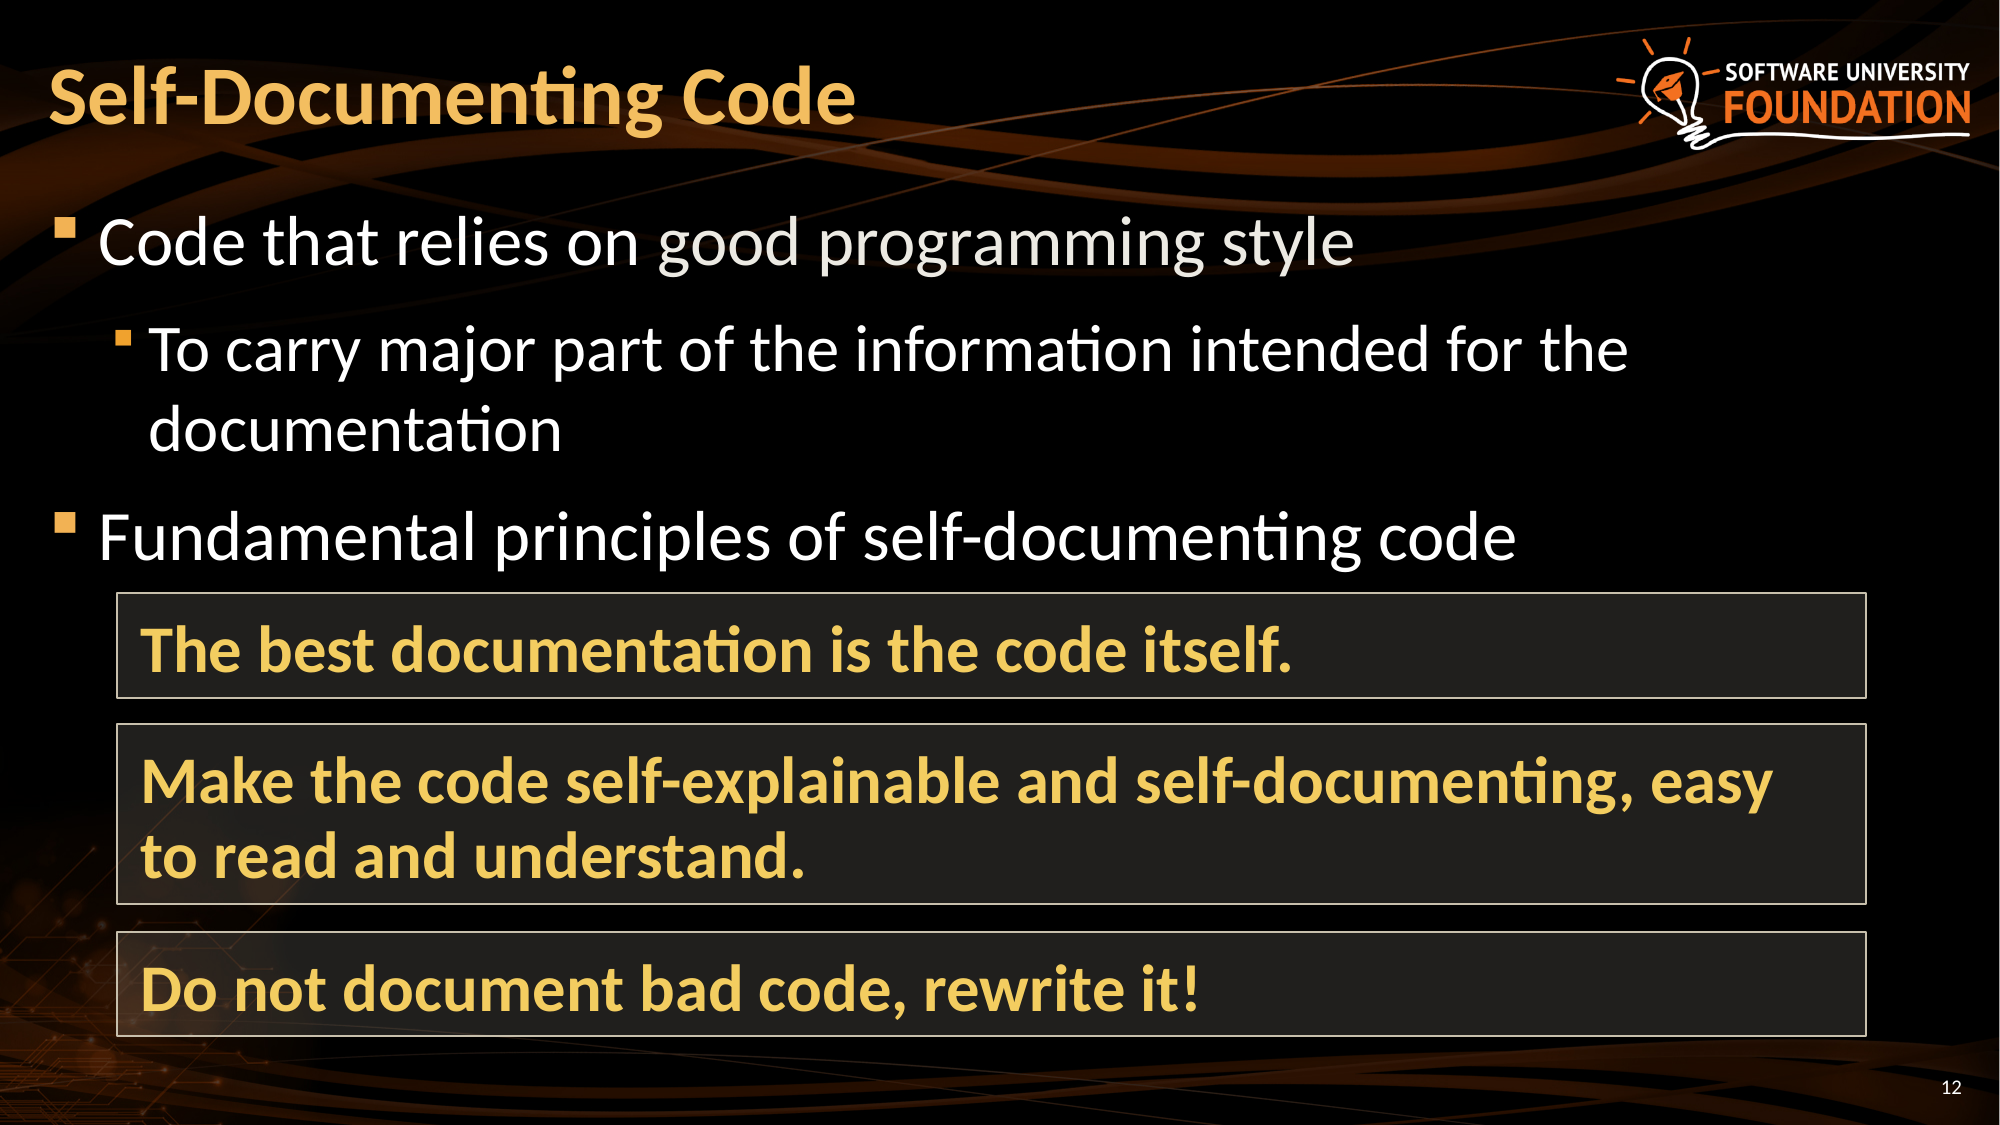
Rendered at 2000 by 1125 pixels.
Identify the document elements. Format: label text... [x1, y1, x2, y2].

picture [0, 0, 2000, 1125]
title Self-Documenting Code [30, 6, 1602, 189]
text_box The best documentation is the code itself. [116, 593, 1867, 698]
text_box Do not document bad code, rewrite it! [116, 931, 1867, 1037]
list Code that relies on good programming style To carry major part of the information intended for the documentation Fundamental principles of self-documenting code [31, 188, 1968, 1103]
text_box Make the code self-explainable and self-documenting, easy to read and understand. [116, 724, 1867, 904]
